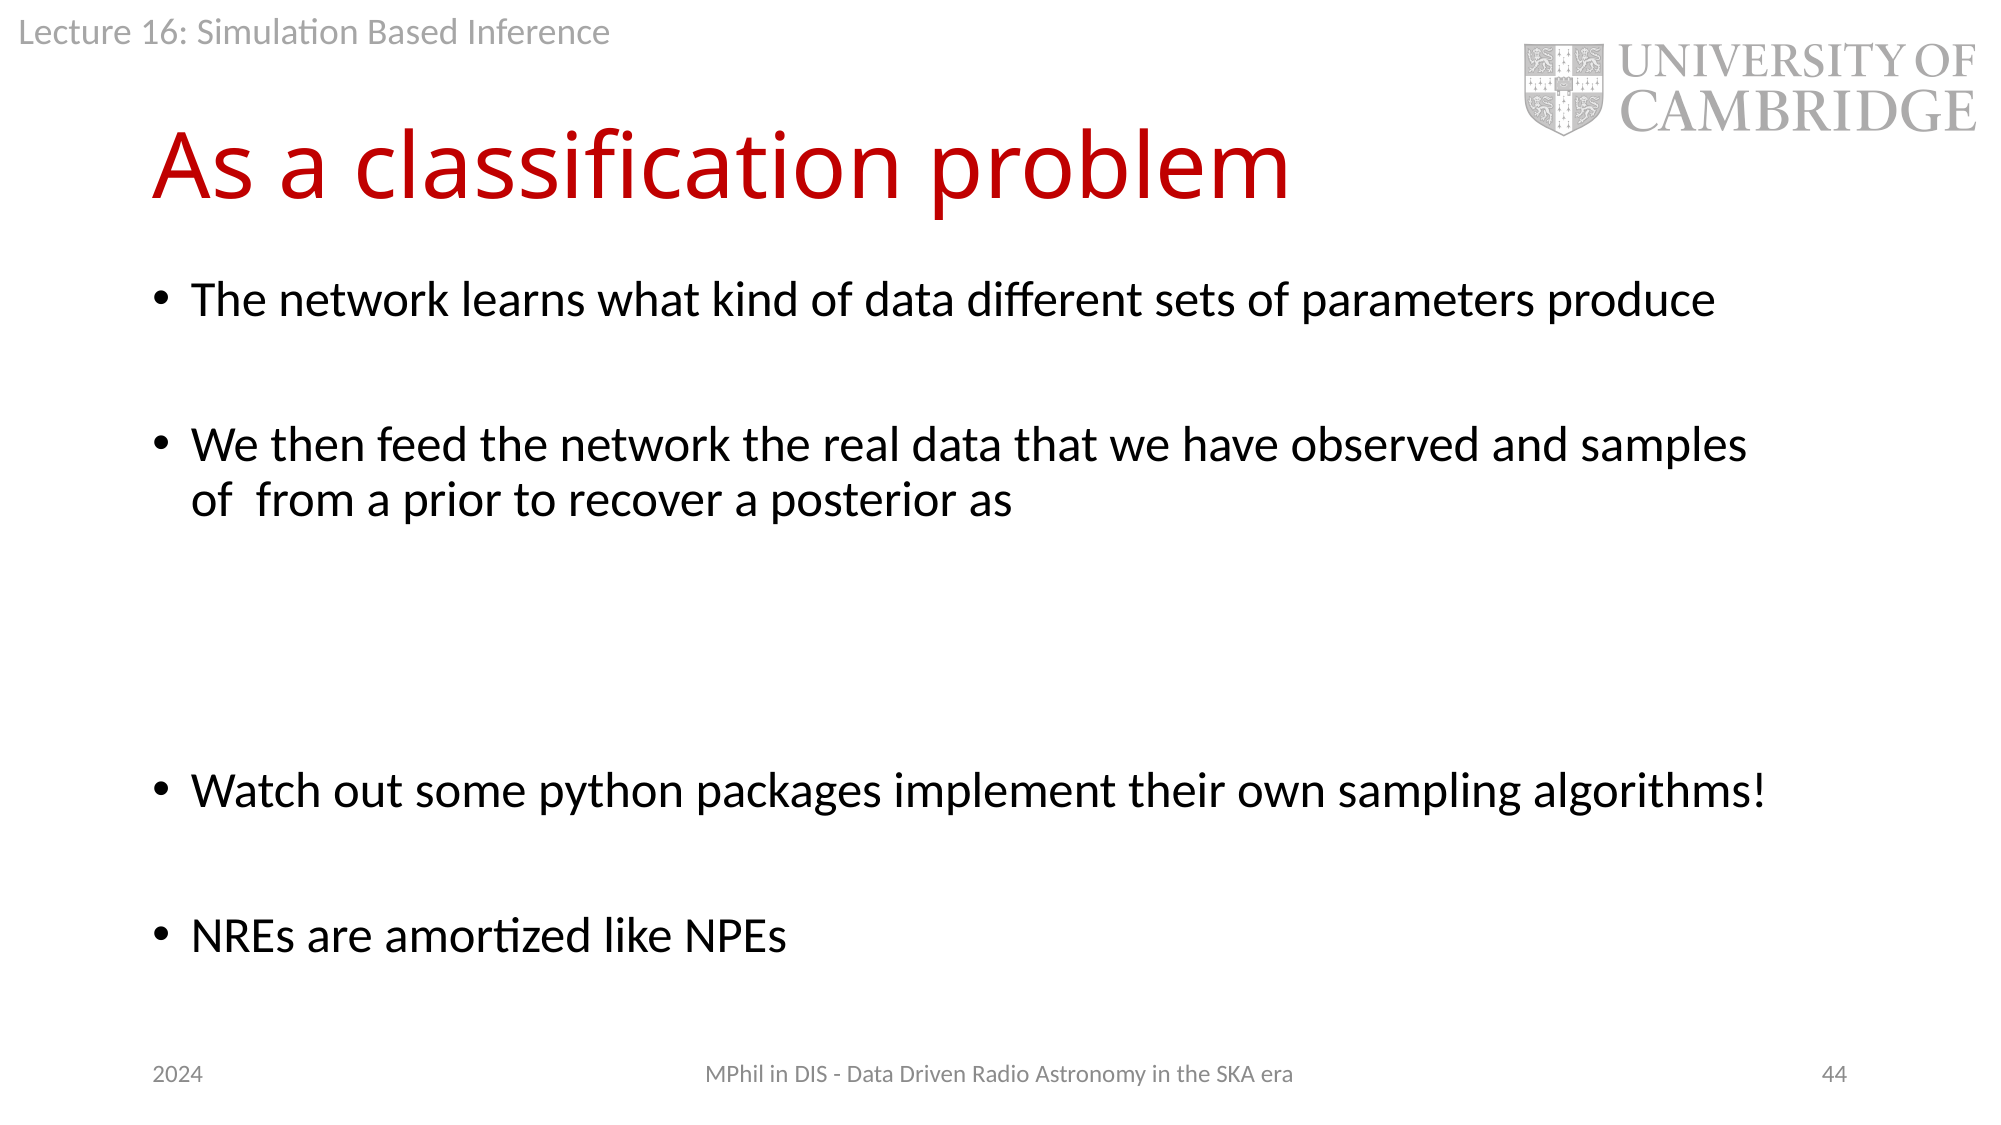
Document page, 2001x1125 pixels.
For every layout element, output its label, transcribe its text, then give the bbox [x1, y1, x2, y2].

title As a classification problem [137, 59, 1863, 278]
slide_number 2024 [137, 1042, 588, 1103]
slide_number 44 [1412, 1042, 1863, 1103]
footer MPhil in DIS - Data Driven Radio Astronomy in the SKA era [662, 1042, 1338, 1103]
